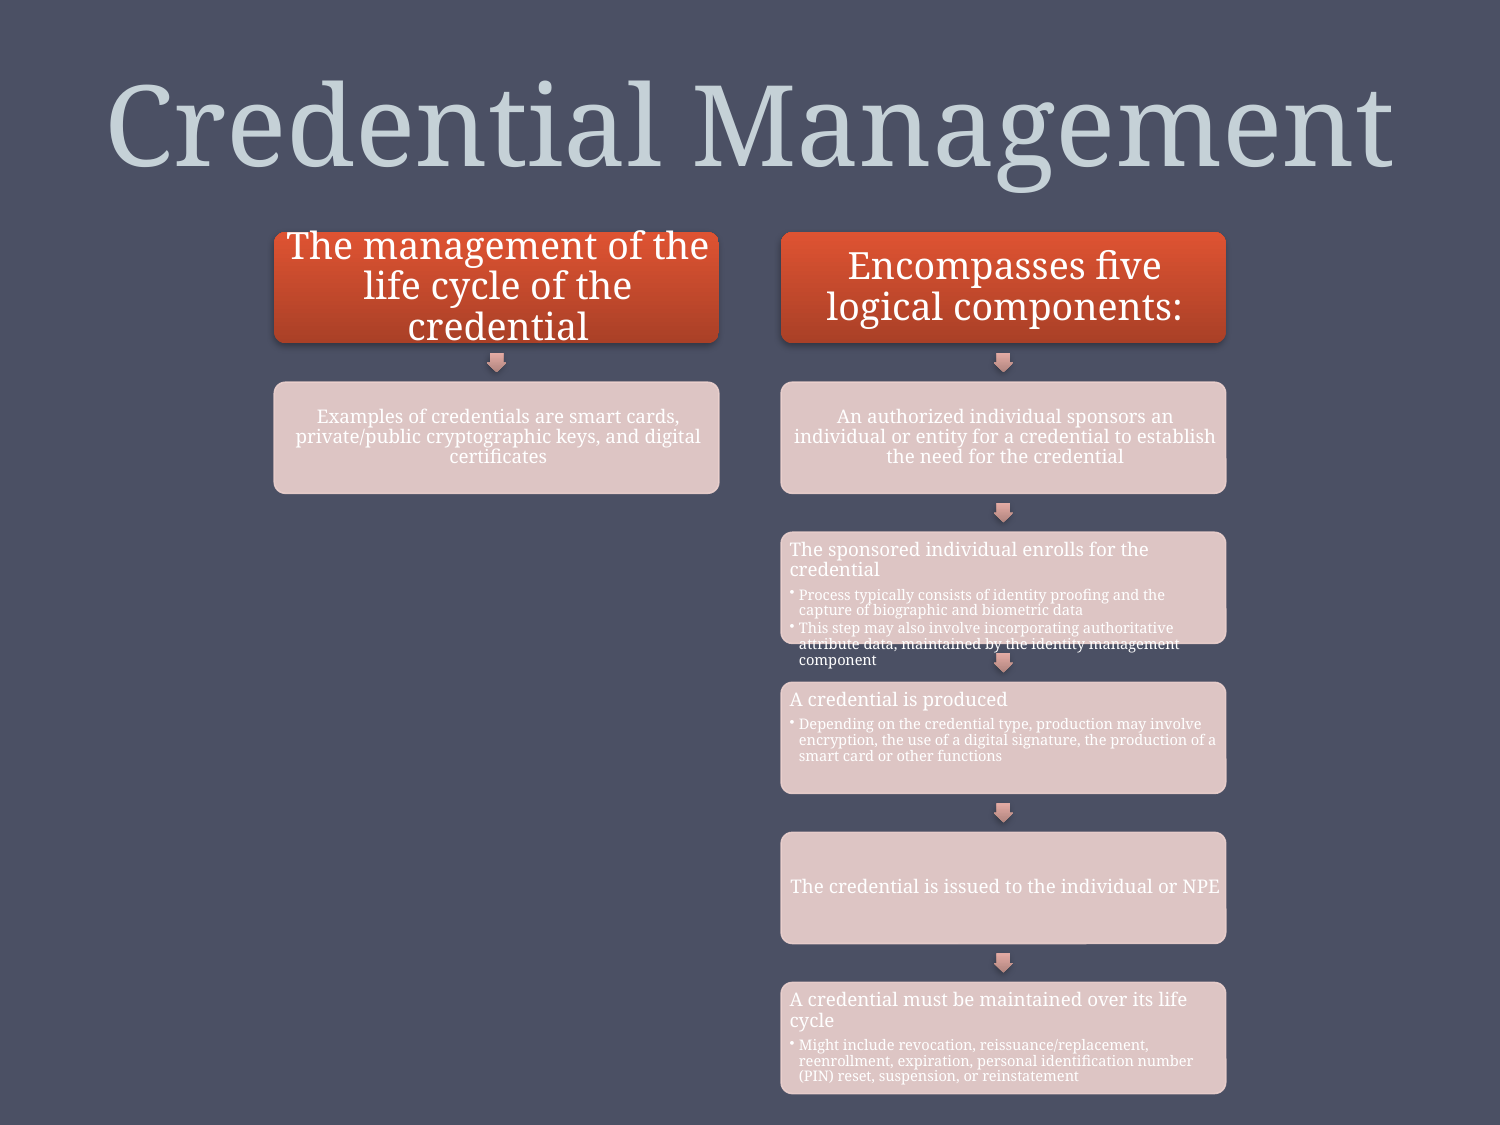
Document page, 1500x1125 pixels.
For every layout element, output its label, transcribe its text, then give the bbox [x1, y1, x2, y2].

title Credential Management [75, 0, 1425, 197]
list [74, 231, 1426, 1095]
